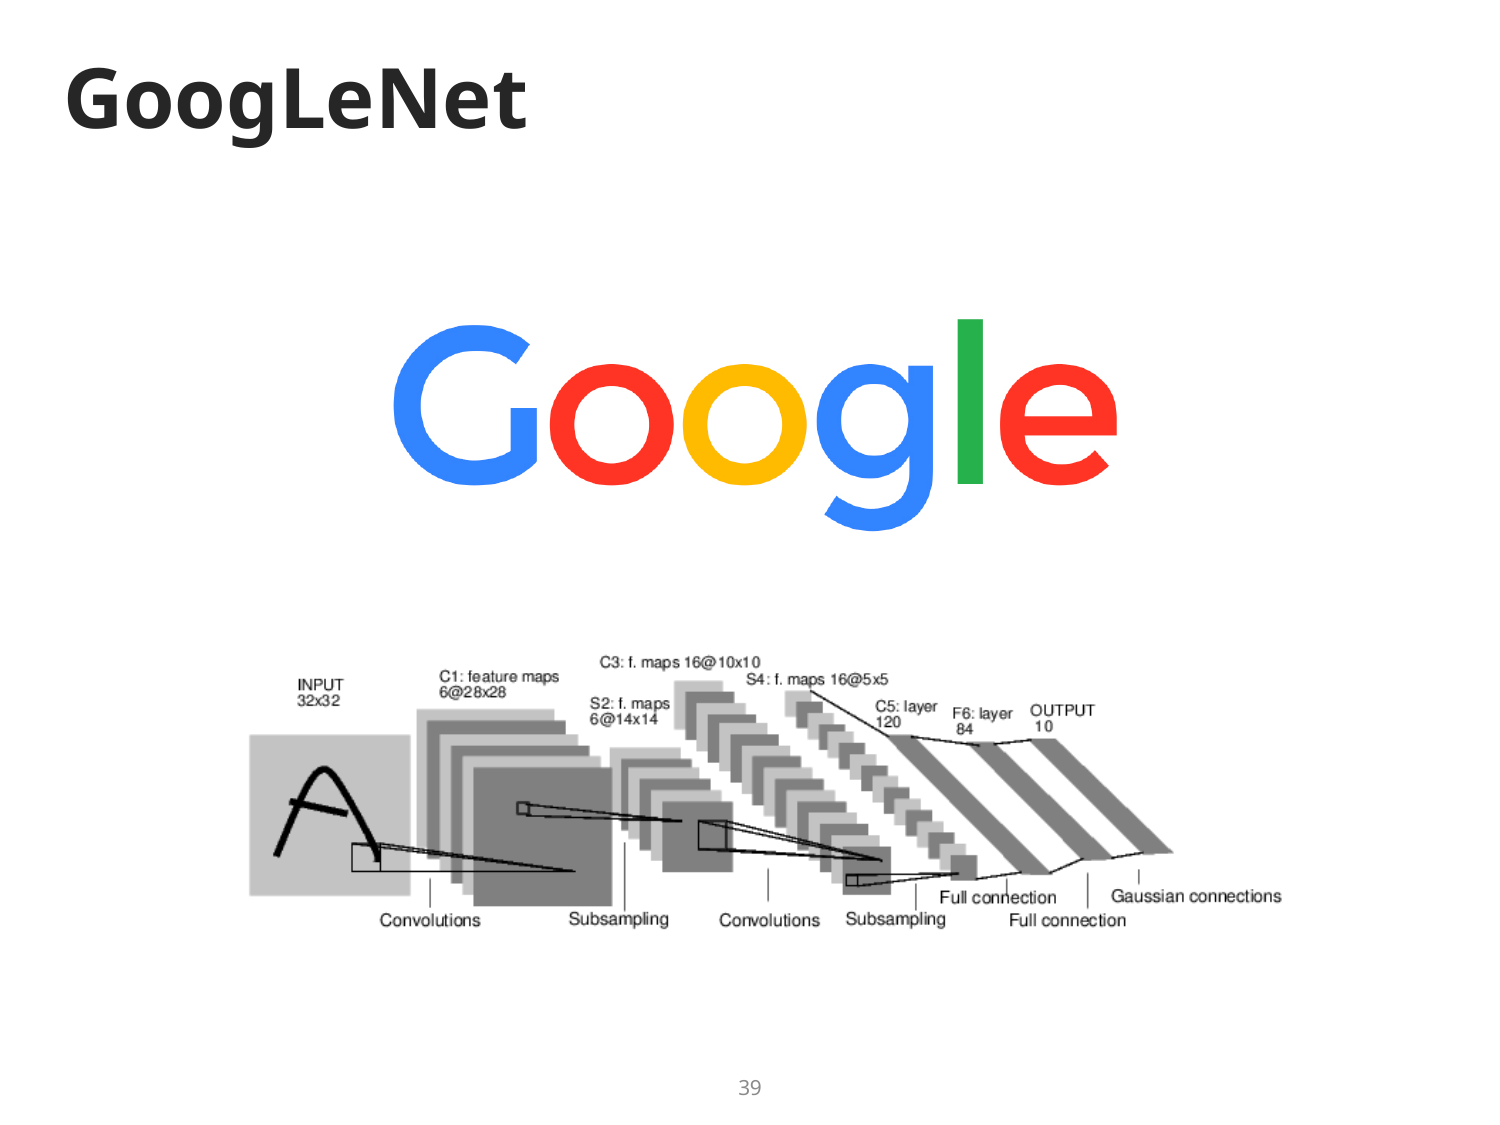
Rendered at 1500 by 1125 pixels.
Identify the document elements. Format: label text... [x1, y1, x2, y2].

picture [218, 644, 1297, 943]
slide_number 39 [575, 1058, 925, 1119]
title GoogLeNet [48, 41, 1456, 149]
picture [163, 290, 1345, 565]
